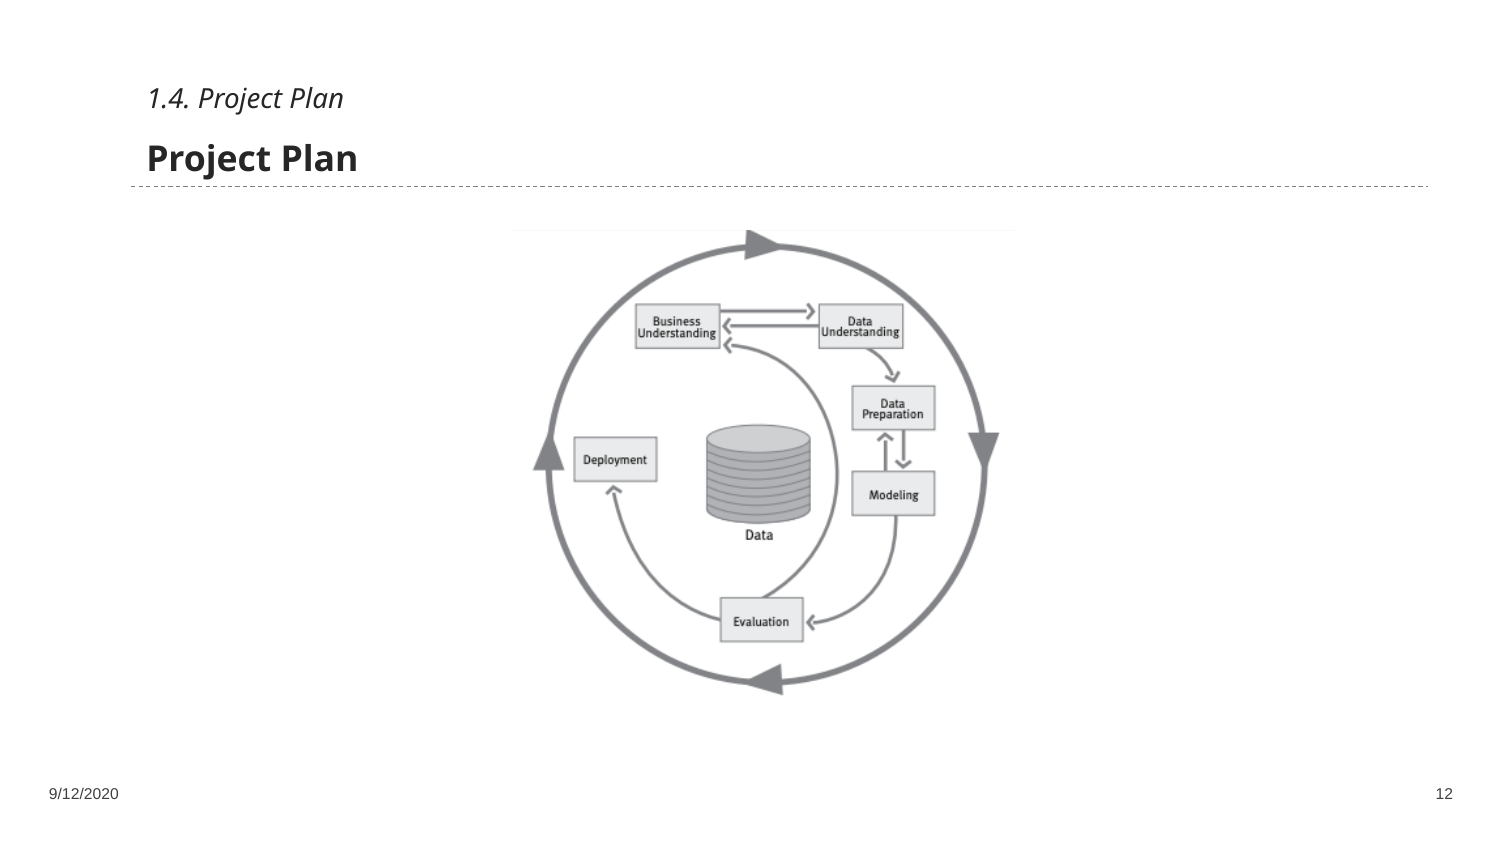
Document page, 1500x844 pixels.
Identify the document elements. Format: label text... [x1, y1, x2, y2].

text_box 1.4. Project Plan Project Plan [131, 56, 1429, 185]
slide_number 12 [1288, 776, 1469, 810]
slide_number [33, 776, 372, 810]
picture [511, 230, 1015, 698]
